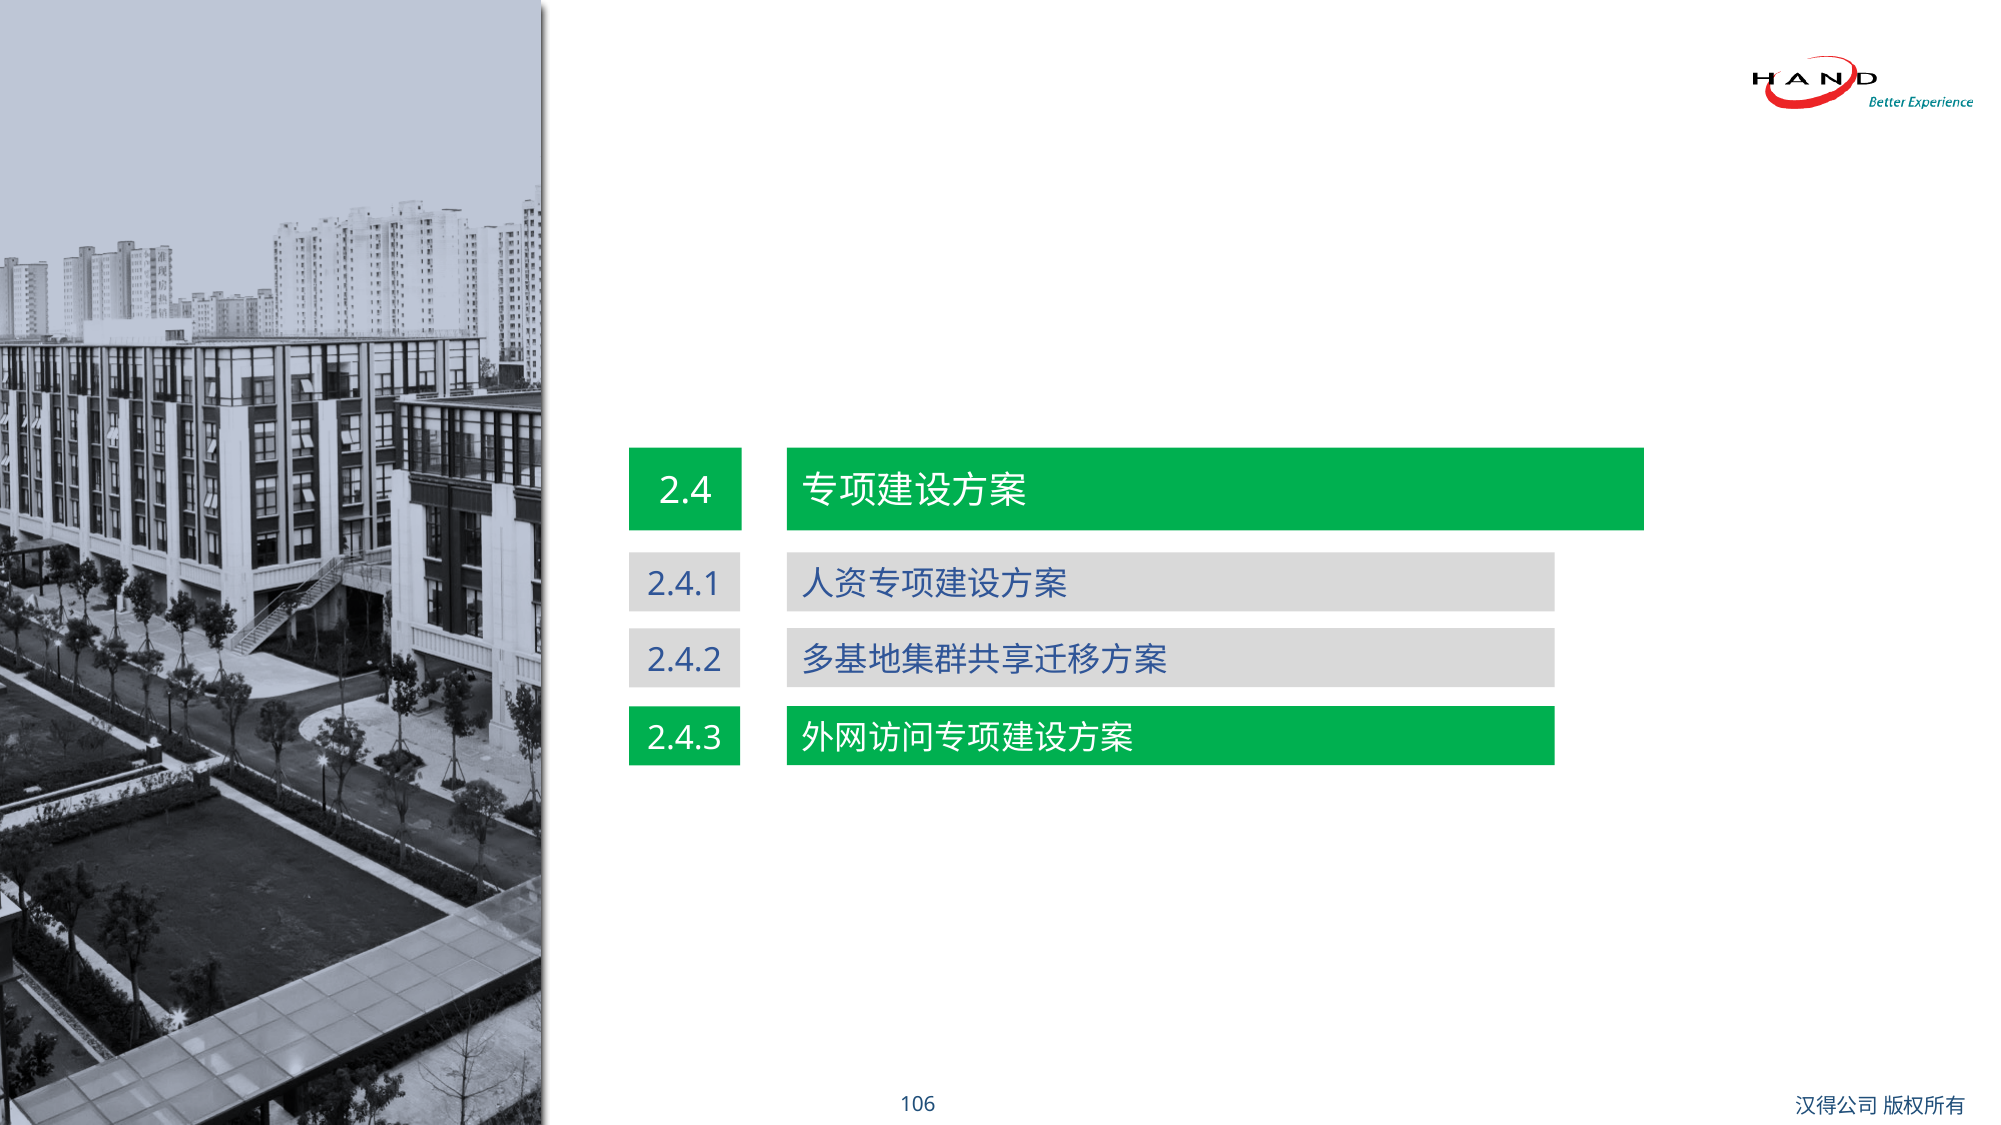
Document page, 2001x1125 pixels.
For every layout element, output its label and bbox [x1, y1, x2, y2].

text_box [628, 551, 741, 612]
text_box [786, 627, 1556, 688]
text_box [628, 447, 743, 531]
picture [0, 0, 541, 1125]
text_box [786, 705, 1556, 766]
picture [1753, 56, 1973, 109]
text_box [628, 627, 741, 688]
text_box [786, 447, 1645, 531]
text_box [628, 705, 741, 766]
text_box [786, 551, 1556, 612]
